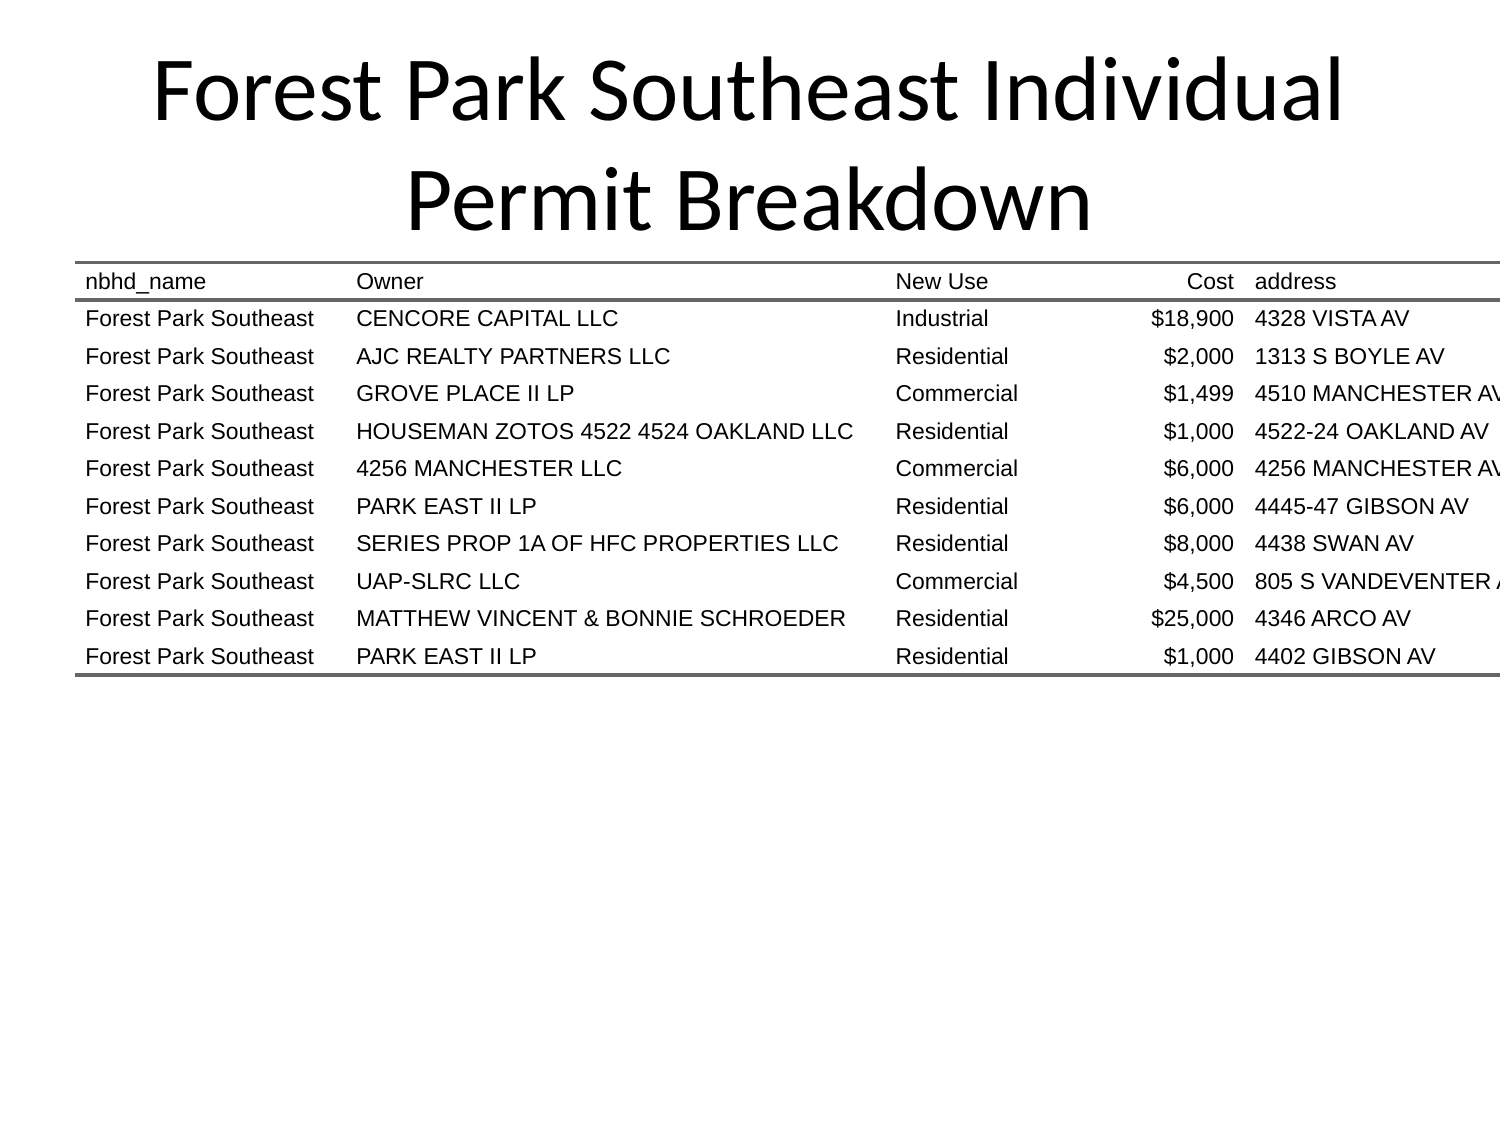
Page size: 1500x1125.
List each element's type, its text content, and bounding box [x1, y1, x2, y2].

table_header Cost [1050, 264, 1245, 298]
table_cell $6,000 [1050, 488, 1245, 525]
table_header nbhd_name [75, 264, 346, 298]
table_cell 4346 ARCO AV [1245, 600, 1500, 638]
table_cell Commercial [885, 563, 1050, 600]
table_header address [1245, 264, 1500, 298]
table_cell Residential [885, 600, 1050, 638]
table_cell $2,000 [1050, 338, 1245, 375]
table_cell $1,000 [1050, 638, 1245, 673]
table_cell Residential [885, 488, 1050, 525]
table_cell Forest Park Southeast [75, 375, 346, 413]
table_cell 1313 S BOYLE AV [1245, 338, 1500, 375]
table_cell Residential [885, 413, 1050, 450]
table_cell Forest Park Southeast [75, 525, 346, 563]
table_cell 4510 MANCHESTER AV [1245, 375, 1500, 413]
table_cell Residential [885, 525, 1050, 563]
table_cell Forest Park Southeast [75, 638, 346, 673]
table_cell MATTHEW VINCENT & BONNIE SCHROEDER [346, 600, 885, 638]
table_cell 4445-47 GIBSON AV [1245, 488, 1500, 525]
table_cell Forest Park Southeast [75, 302, 346, 338]
table_cell CENCORE CAPITAL LLC [346, 302, 885, 338]
table_cell SERIES PROP 1A OF HFC PROPERTIES LLC [346, 525, 885, 563]
table_cell $1,499 [1050, 375, 1245, 413]
table_cell Commercial [885, 375, 1050, 413]
table_cell HOUSEMAN ZOTOS 4522 4524 OAKLAND LLC [346, 413, 885, 450]
table_cell Residential [885, 338, 1050, 375]
table_cell GROVE PLACE II LP [346, 375, 885, 413]
table_cell Forest Park Southeast [75, 450, 346, 488]
table_cell UAP-SLRC LLC [346, 563, 885, 600]
table_cell 4402 GIBSON AV [1245, 638, 1500, 673]
table_cell Forest Park Southeast [75, 488, 346, 525]
table_cell AJC REALTY PARTNERS LLC [346, 338, 885, 375]
table_cell 4522-24 OAKLAND AV [1245, 413, 1500, 450]
table_cell PARK EAST II LP [346, 638, 885, 673]
title Forest Park Southeast Individual Permit Breakdown [75, 45, 1425, 233]
table_cell Industrial [885, 302, 1050, 338]
table_cell $4,500 [1050, 563, 1245, 600]
table_cell PARK EAST II LP [346, 488, 885, 525]
table_cell 4256 MANCHESTER AV [1245, 450, 1500, 488]
table_cell Forest Park Southeast [75, 600, 346, 638]
table_cell 4328 VISTA AV [1245, 302, 1500, 338]
table_header New Use [885, 264, 1050, 298]
table_cell Commercial [885, 450, 1050, 488]
table_cell $18,900 [1050, 302, 1245, 338]
table_cell Forest Park Southeast [75, 413, 346, 450]
table_cell 4438 SWAN AV [1245, 525, 1500, 563]
table_cell $8,000 [1050, 525, 1245, 563]
table_cell Residential [885, 638, 1050, 673]
table_cell $1,000 [1050, 413, 1245, 450]
table_cell $25,000 [1050, 600, 1245, 638]
table_cell $6,000 [1050, 450, 1245, 488]
table_cell Forest Park Southeast [75, 563, 346, 600]
table_cell Forest Park Southeast [75, 338, 346, 375]
table_cell 805 S VANDEVENTER AV [1245, 563, 1500, 600]
table_cell 4256 MANCHESTER LLC [346, 450, 885, 488]
table_header Owner [346, 264, 885, 298]
